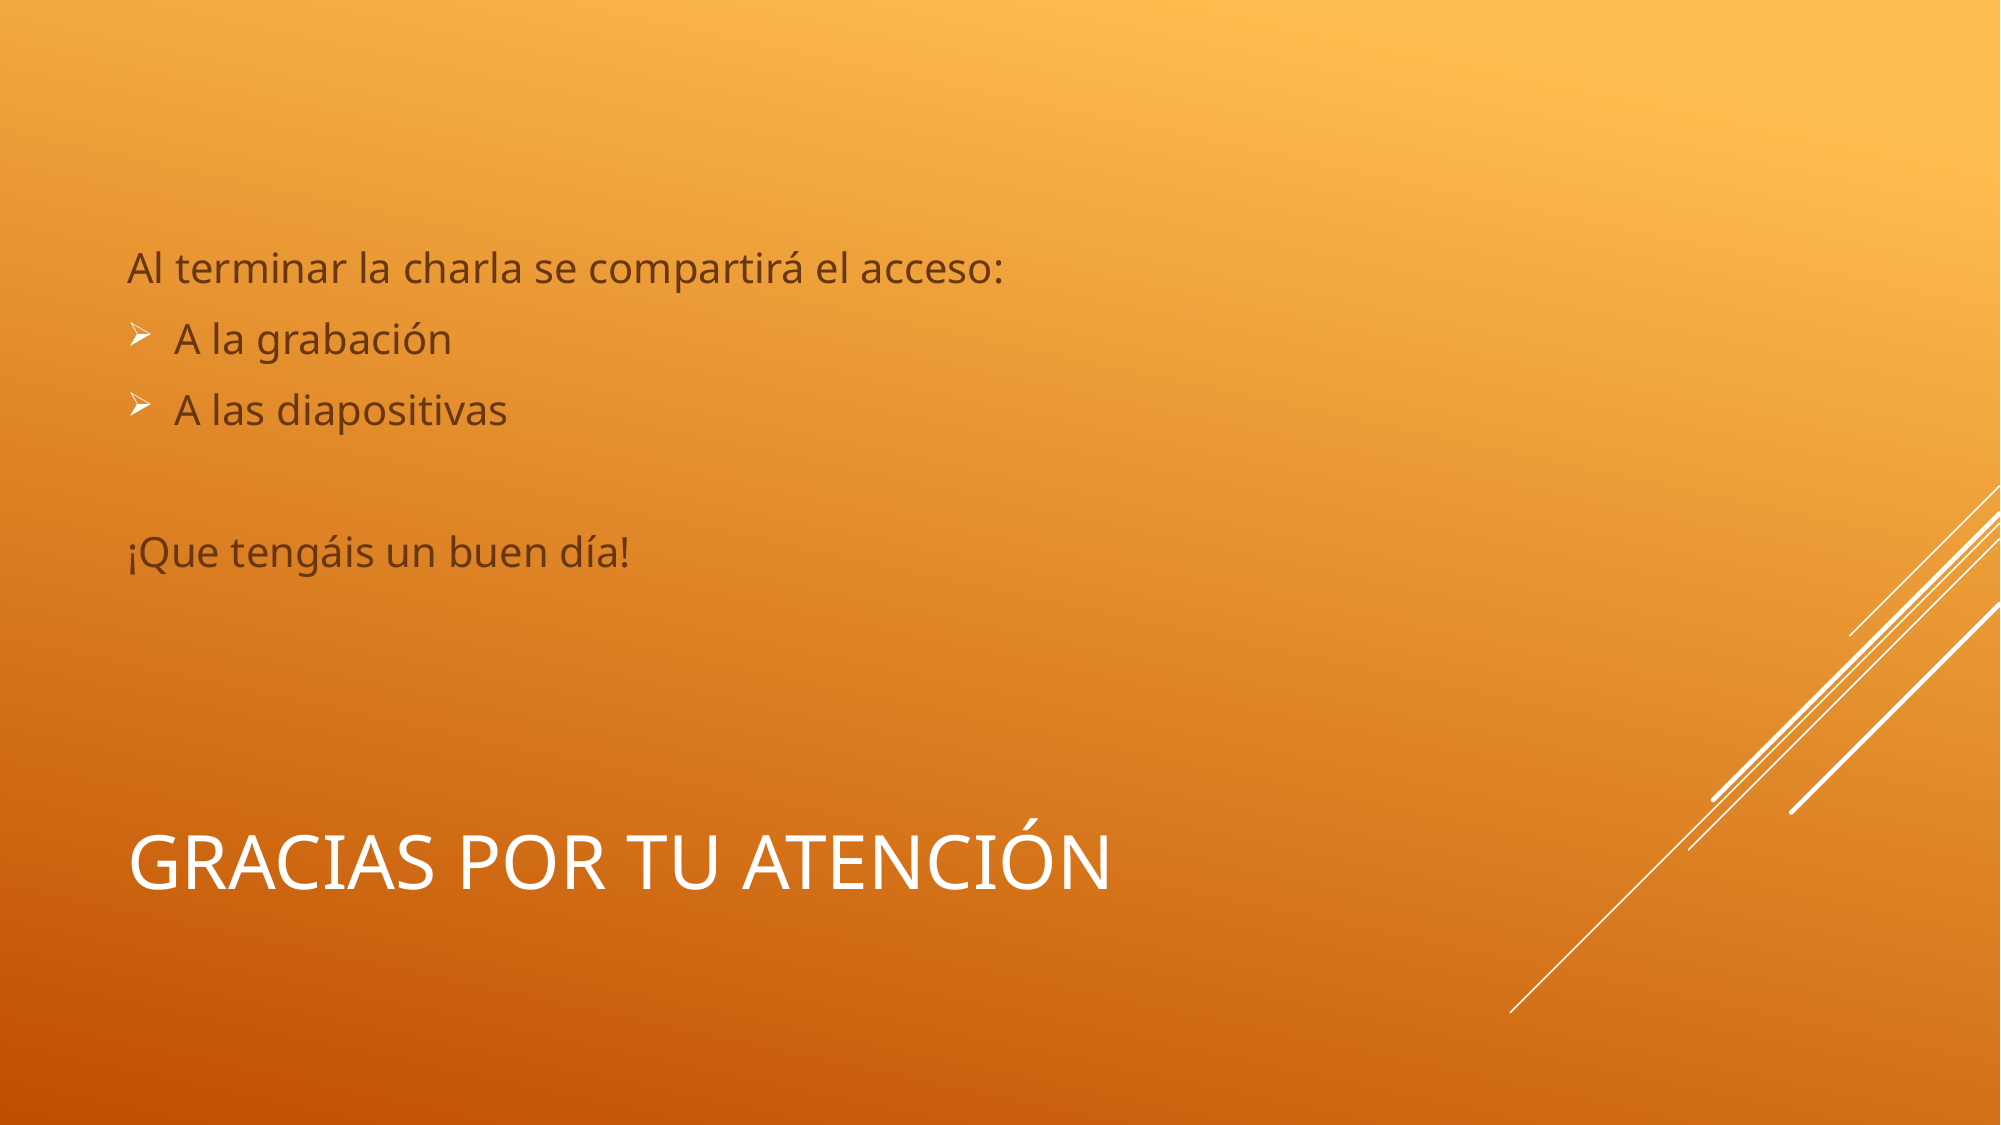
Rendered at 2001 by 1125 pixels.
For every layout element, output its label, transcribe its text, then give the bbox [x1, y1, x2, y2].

title Gracias por tu atención [112, 736, 1513, 984]
list Al terminar la charla se compartirá el acceso: A la grabación A las diapositivas ¡Que tengáis un buen día! [112, 112, 1513, 706]
